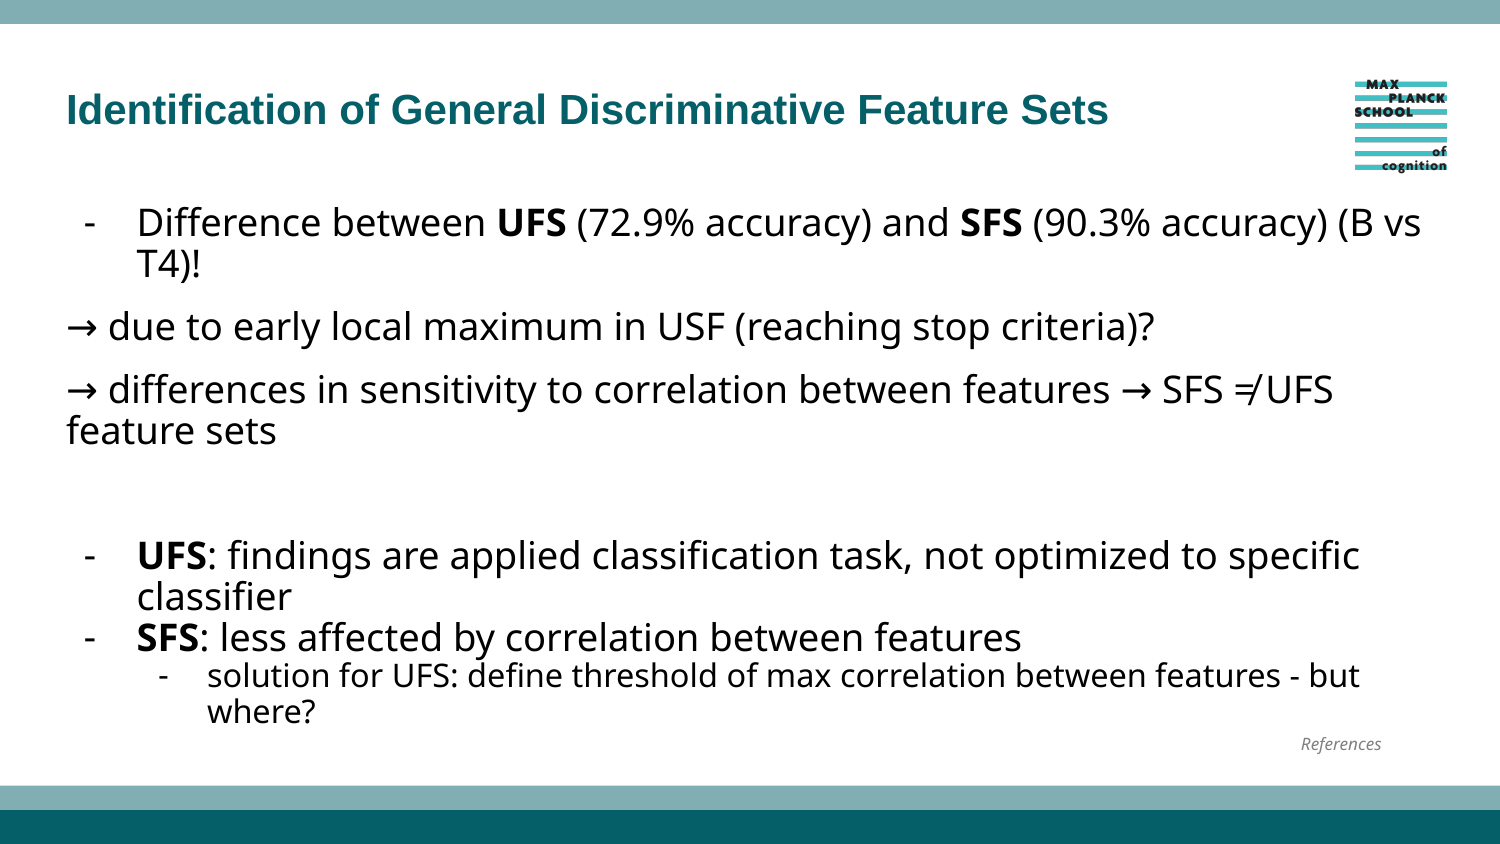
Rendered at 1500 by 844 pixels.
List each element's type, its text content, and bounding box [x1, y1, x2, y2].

title Identification of General Discriminative Feature Sets [51, 72, 1449, 167]
list Difference between UFS (72.9% accuracy) and SFS (90.3% accuracy) (B vs T4)! → due to early local maximum in USF (reaching stop criteria)? → differences in sensitivity to correlation between features → SFS ≠ UFS feature sets UFS: findings are applied classification task, not optimized to specific classifier SFS: less affected by correlation between features solution for UFS: define threshold of max correlation between features - but where? [51, 189, 1449, 750]
